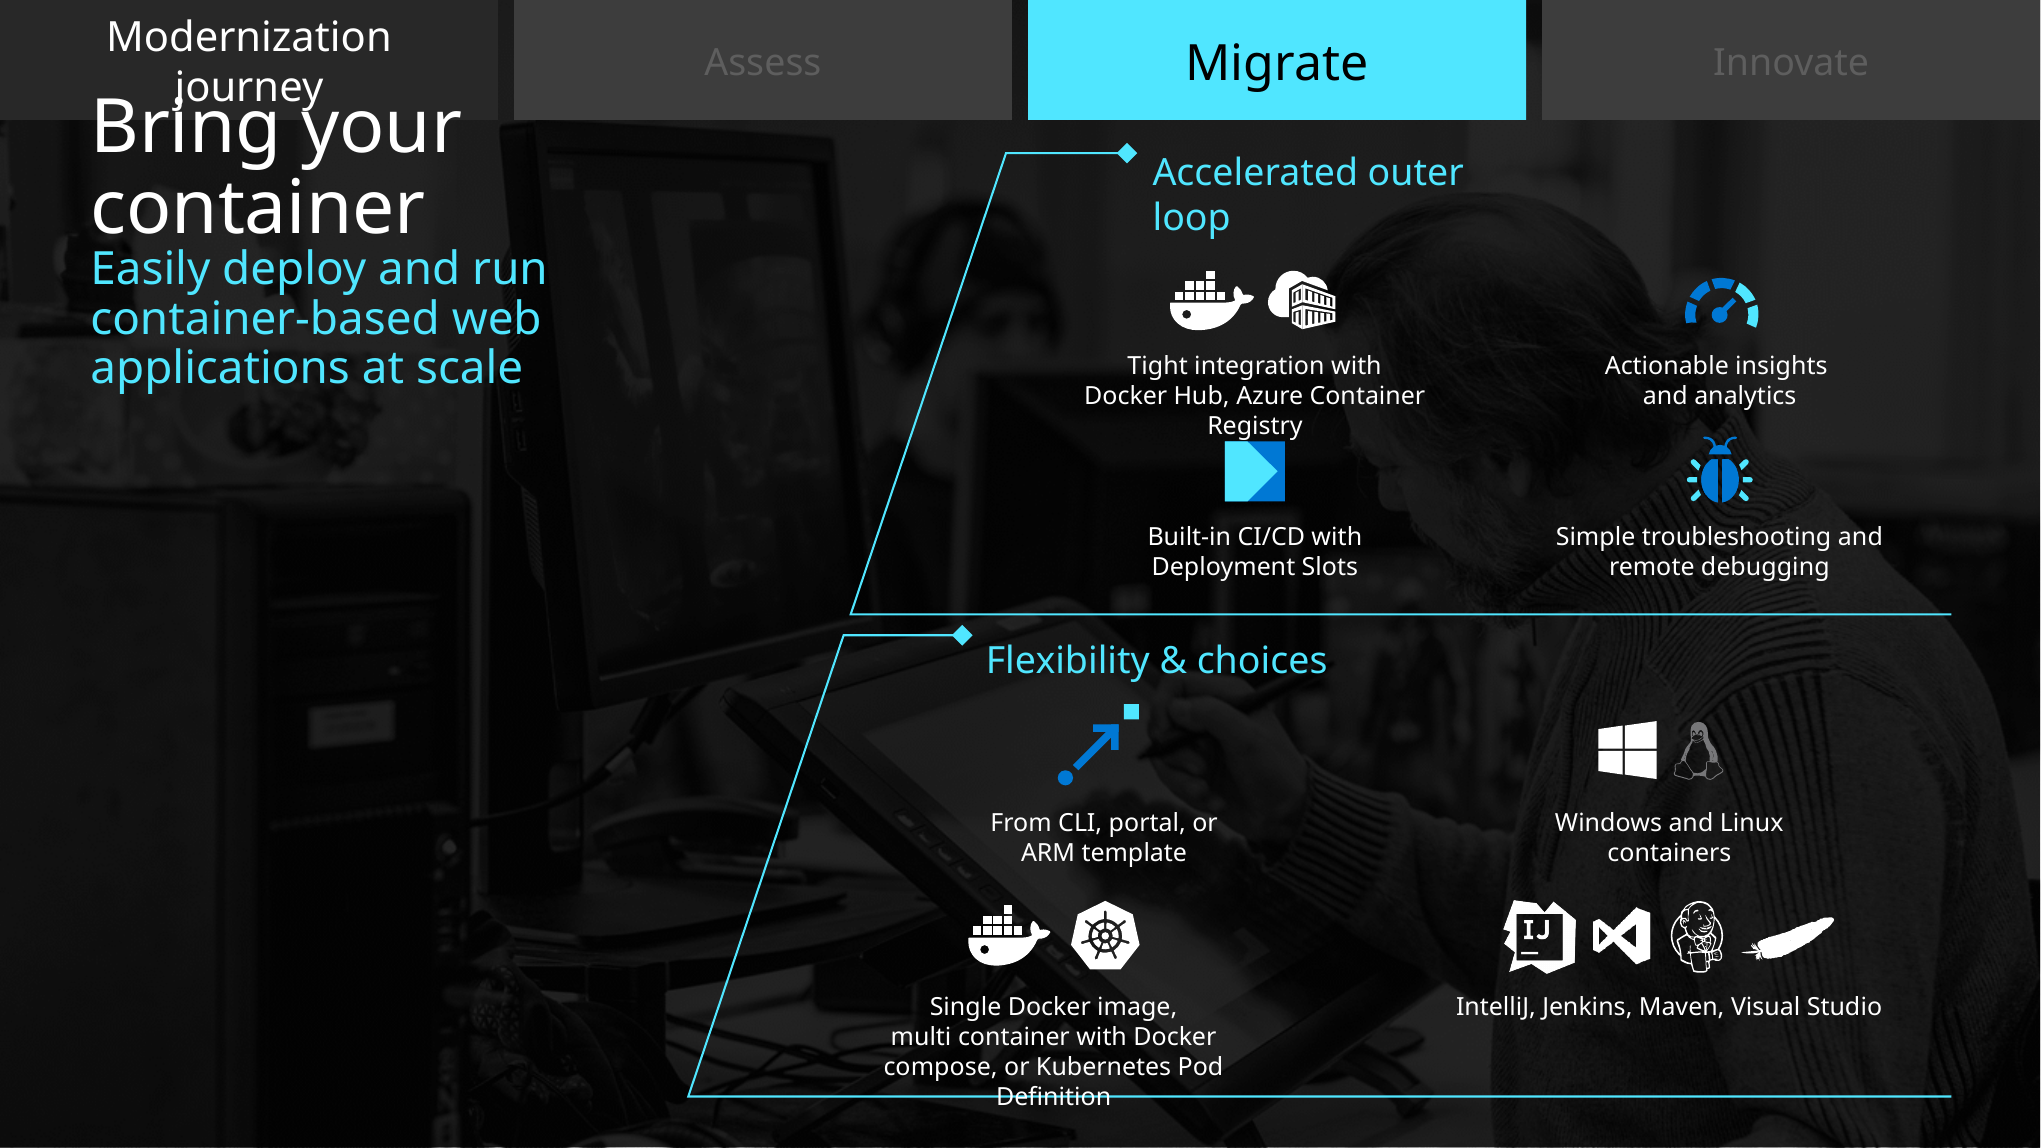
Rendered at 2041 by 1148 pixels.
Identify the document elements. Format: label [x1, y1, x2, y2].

text_box [1169, 270, 1255, 331]
picture [0, 0, 2041, 1148]
text_box [1264, 263, 1340, 339]
text_box [1224, 441, 1285, 502]
text_box [1057, 704, 1139, 786]
text_box [1503, 900, 1836, 974]
text_box [1686, 436, 1753, 502]
text_box [1683, 278, 1757, 339]
text_box [968, 900, 1140, 970]
text_box [1598, 720, 1724, 780]
